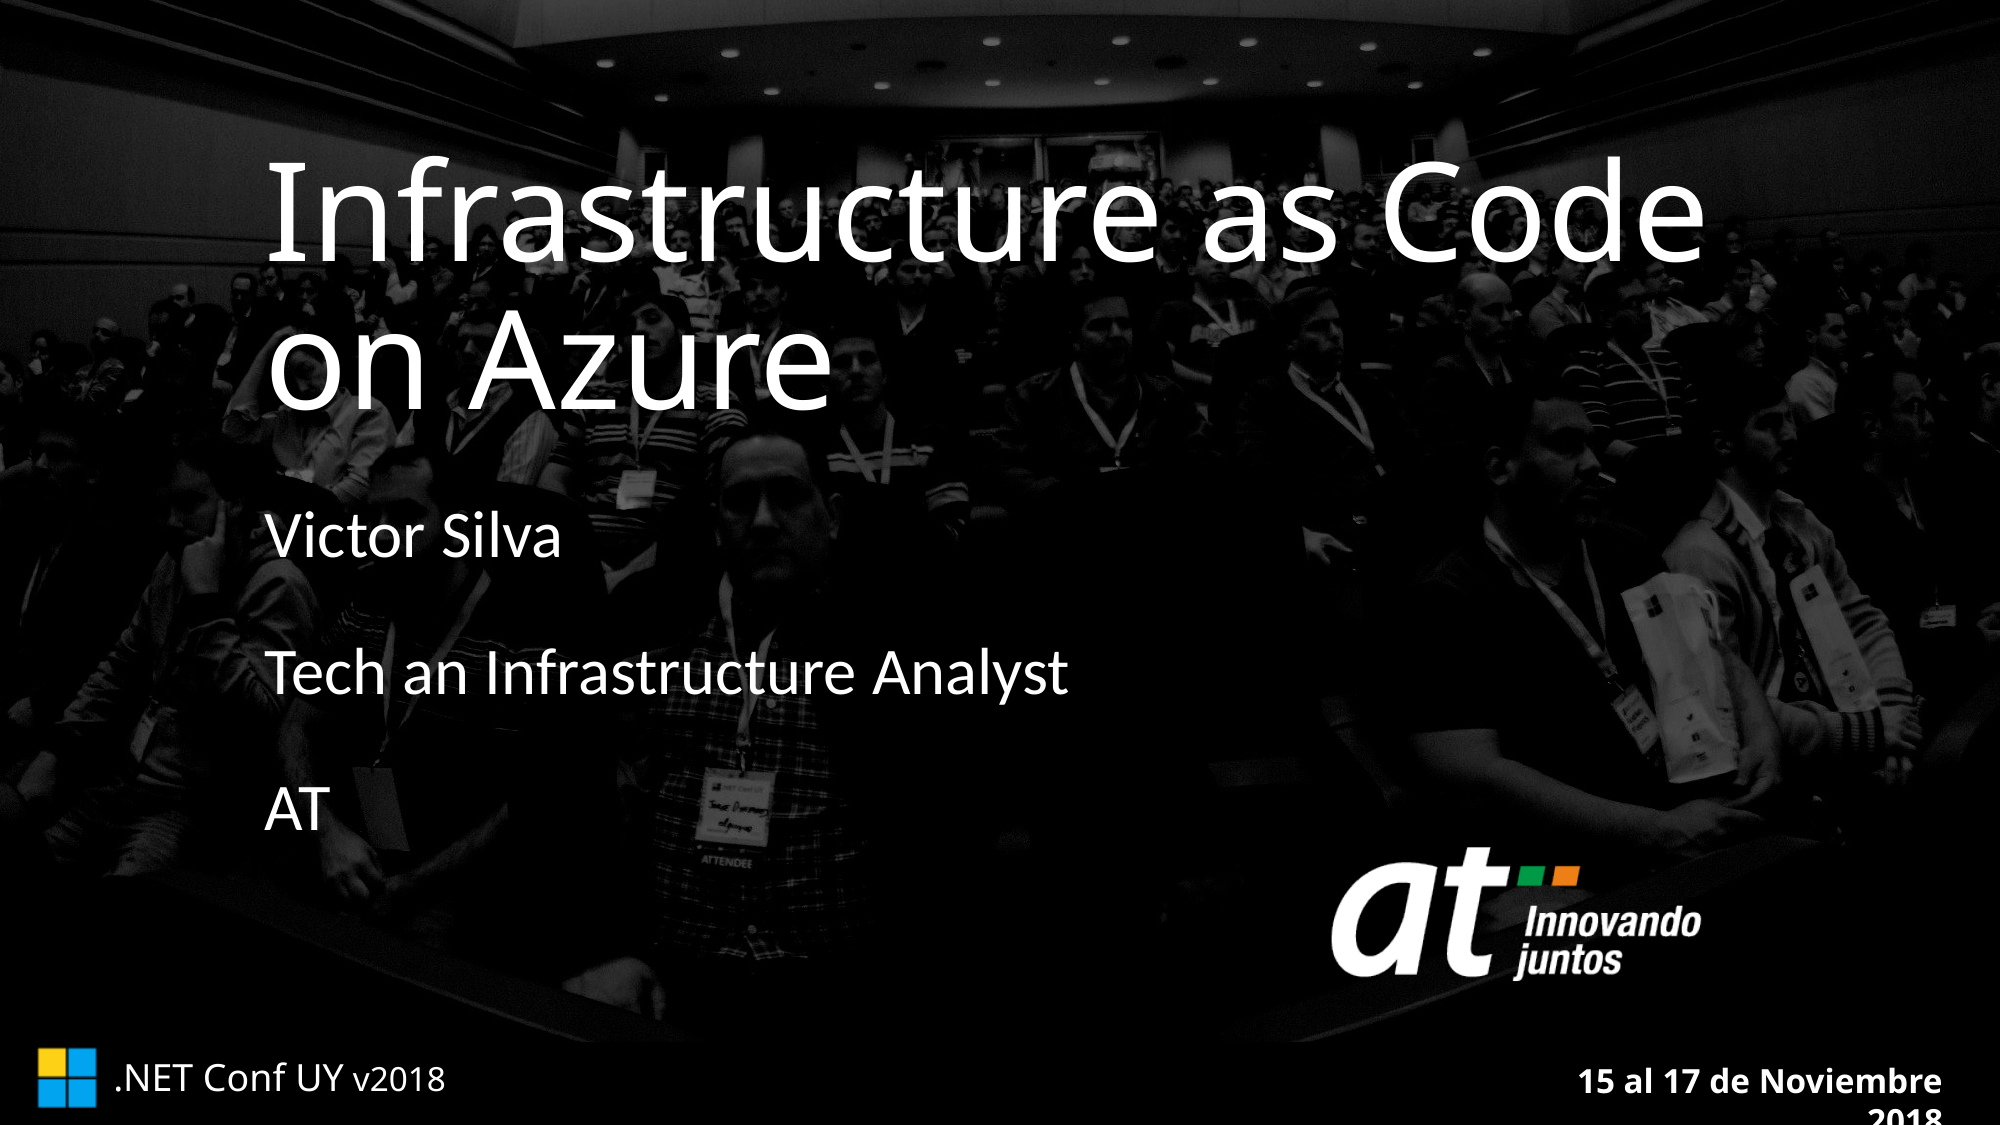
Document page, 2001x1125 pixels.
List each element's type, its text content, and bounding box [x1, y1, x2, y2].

picture [36, 1046, 99, 1110]
list Tech an Infrastructure Analyst [249, 615, 1750, 730]
picture [0, 0, 2000, 1042]
title Infrastructure as Code on Azure [249, 0, 1750, 447]
list AT [249, 752, 1750, 867]
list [1293, 805, 1735, 1021]
list Victor Silva [249, 478, 1750, 593]
